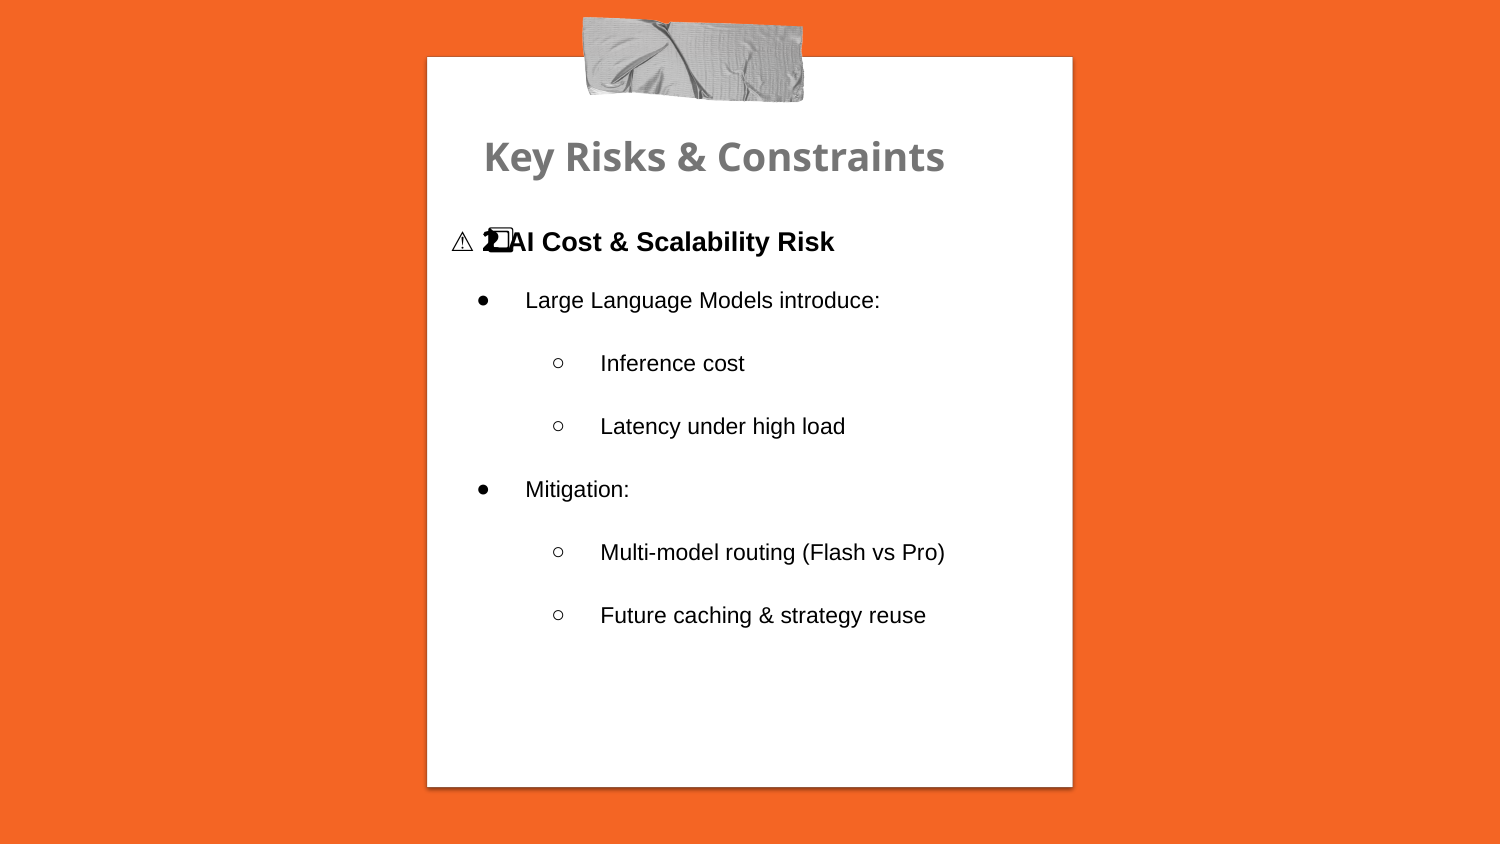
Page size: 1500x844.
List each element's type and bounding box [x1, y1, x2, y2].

picture [400, 16, 1100, 818]
